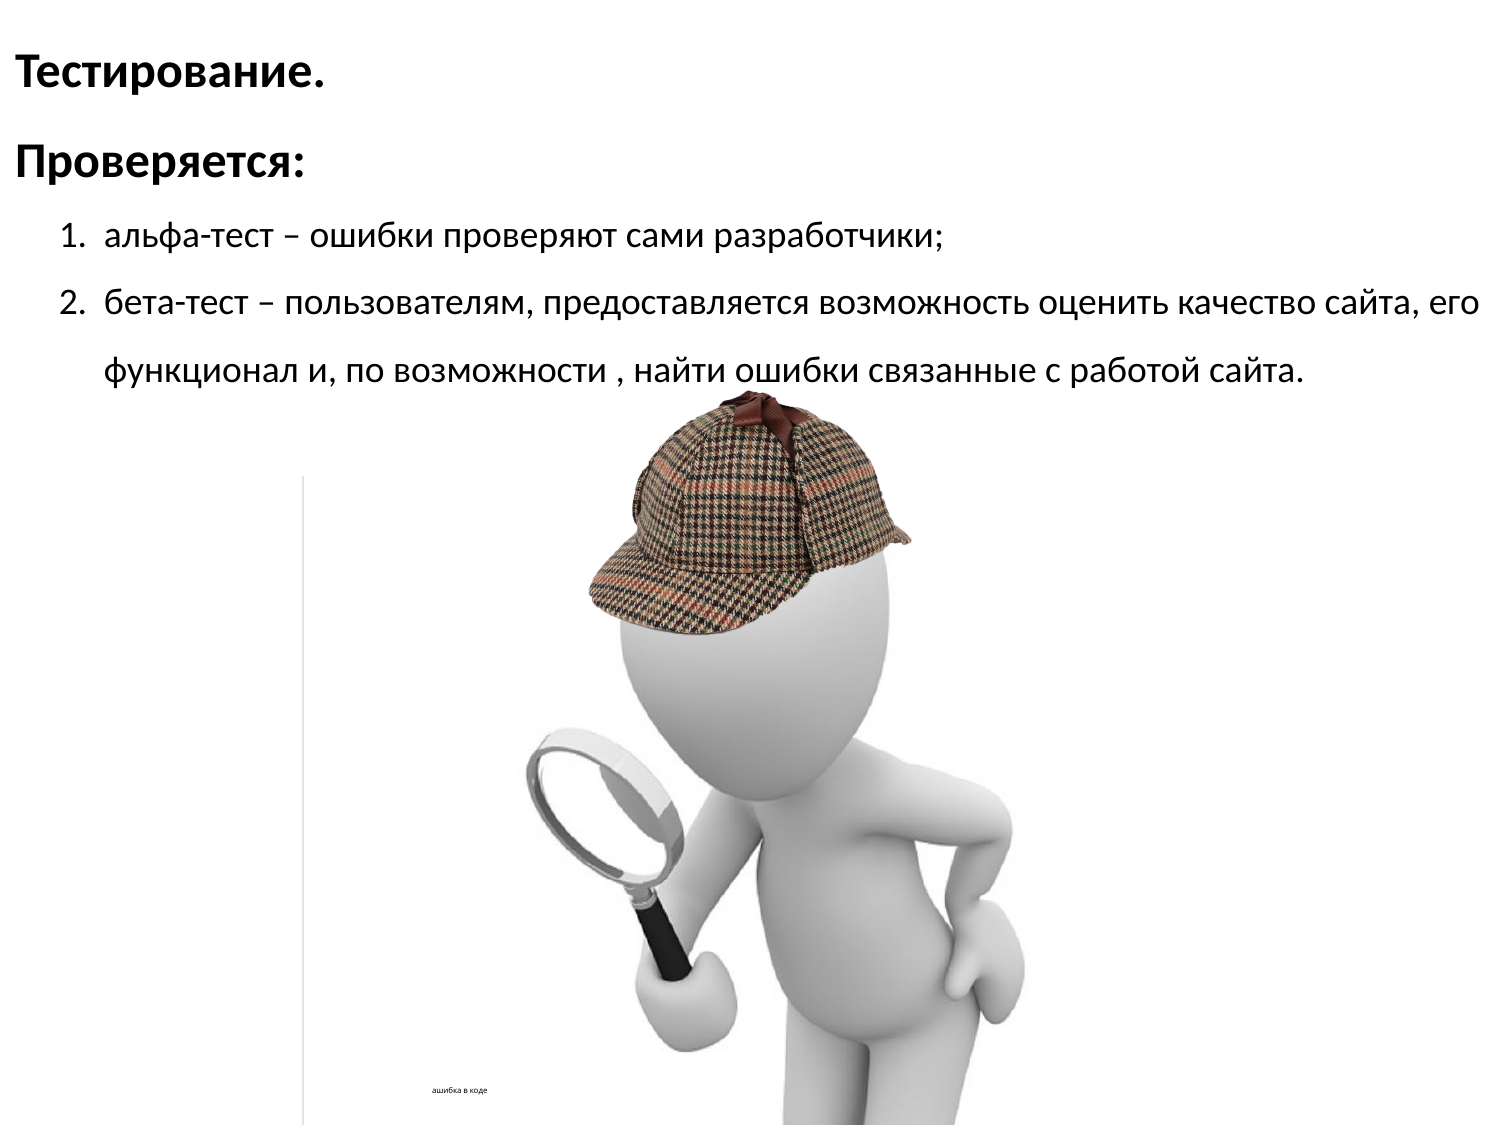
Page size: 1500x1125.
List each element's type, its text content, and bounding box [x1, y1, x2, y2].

picture [299, 376, 1307, 1125]
list Тестирование. Проверяется: альфа-тест – ошибки проверяют сами разработчики; бета-тест – пользователям, предоставляется возможность оценить качество сайта, его функционал и, по возможности , найти ошибки связанные с работой сайта. [0, 0, 1500, 714]
